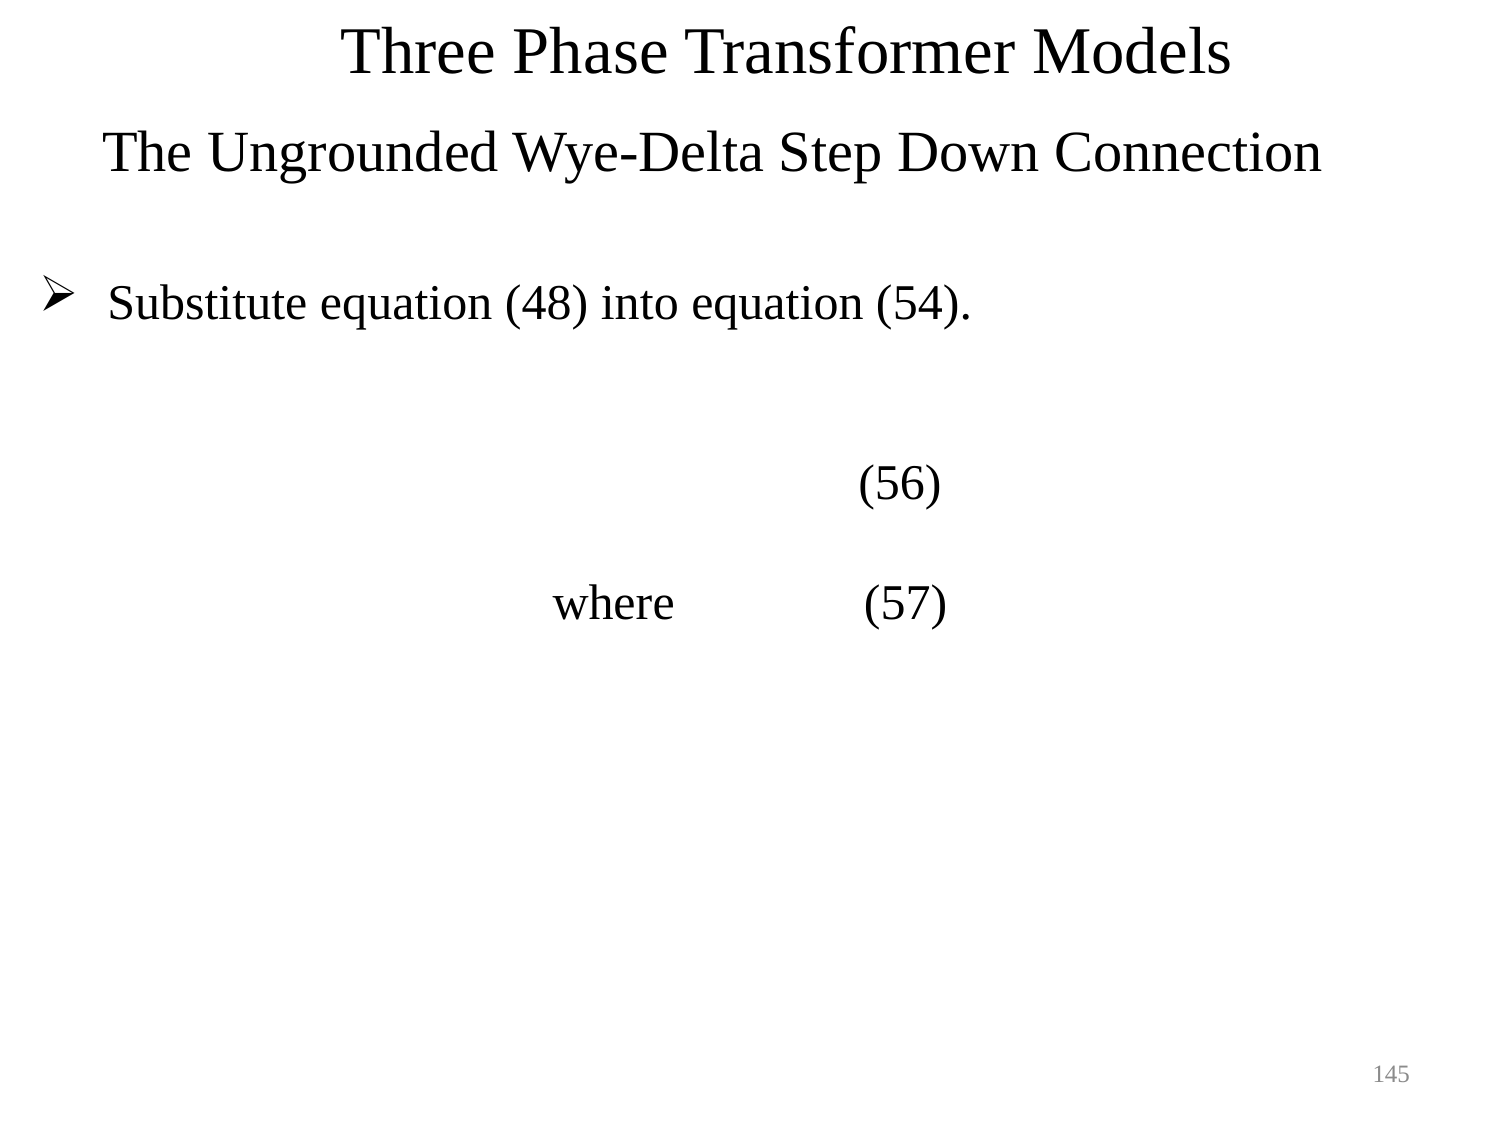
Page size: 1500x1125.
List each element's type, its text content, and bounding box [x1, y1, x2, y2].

text_box Three Phase Transformer Models [0, 0, 1500, 95]
slide_number 145 [1074, 1042, 1425, 1103]
text_box The Ungrounded Wye-Delta Step Down Connection [12, 106, 1475, 191]
